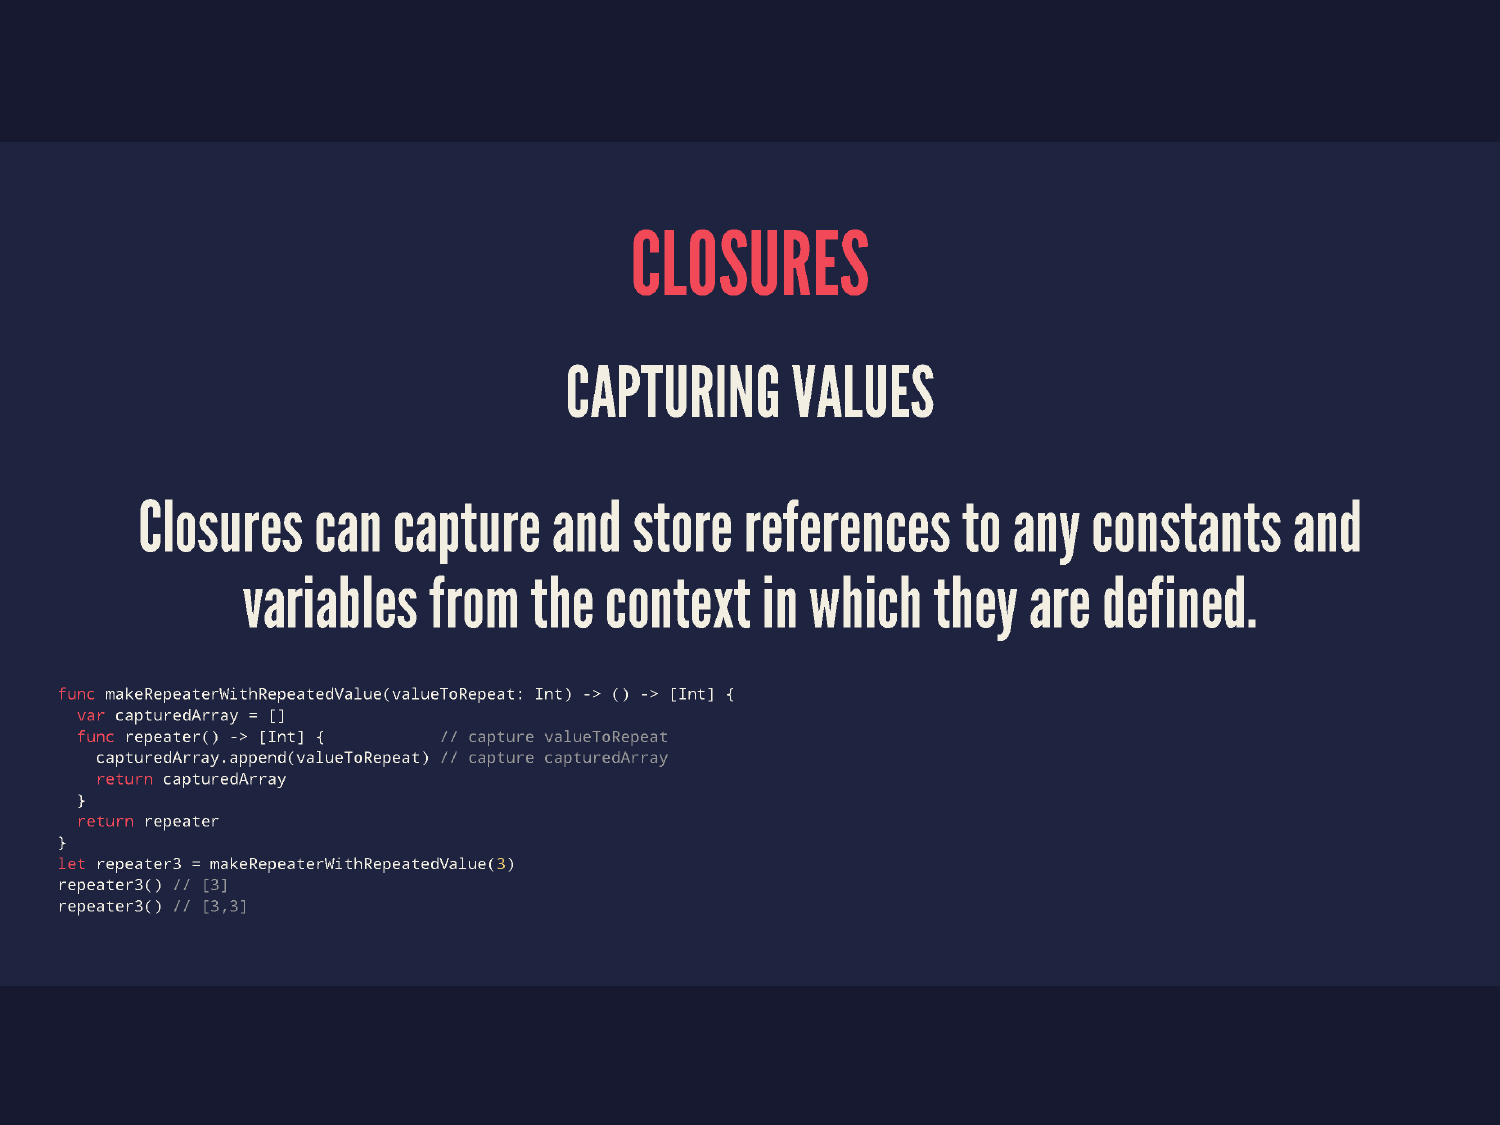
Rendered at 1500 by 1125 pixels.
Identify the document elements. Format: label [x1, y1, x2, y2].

picture [0, 141, 1500, 987]
